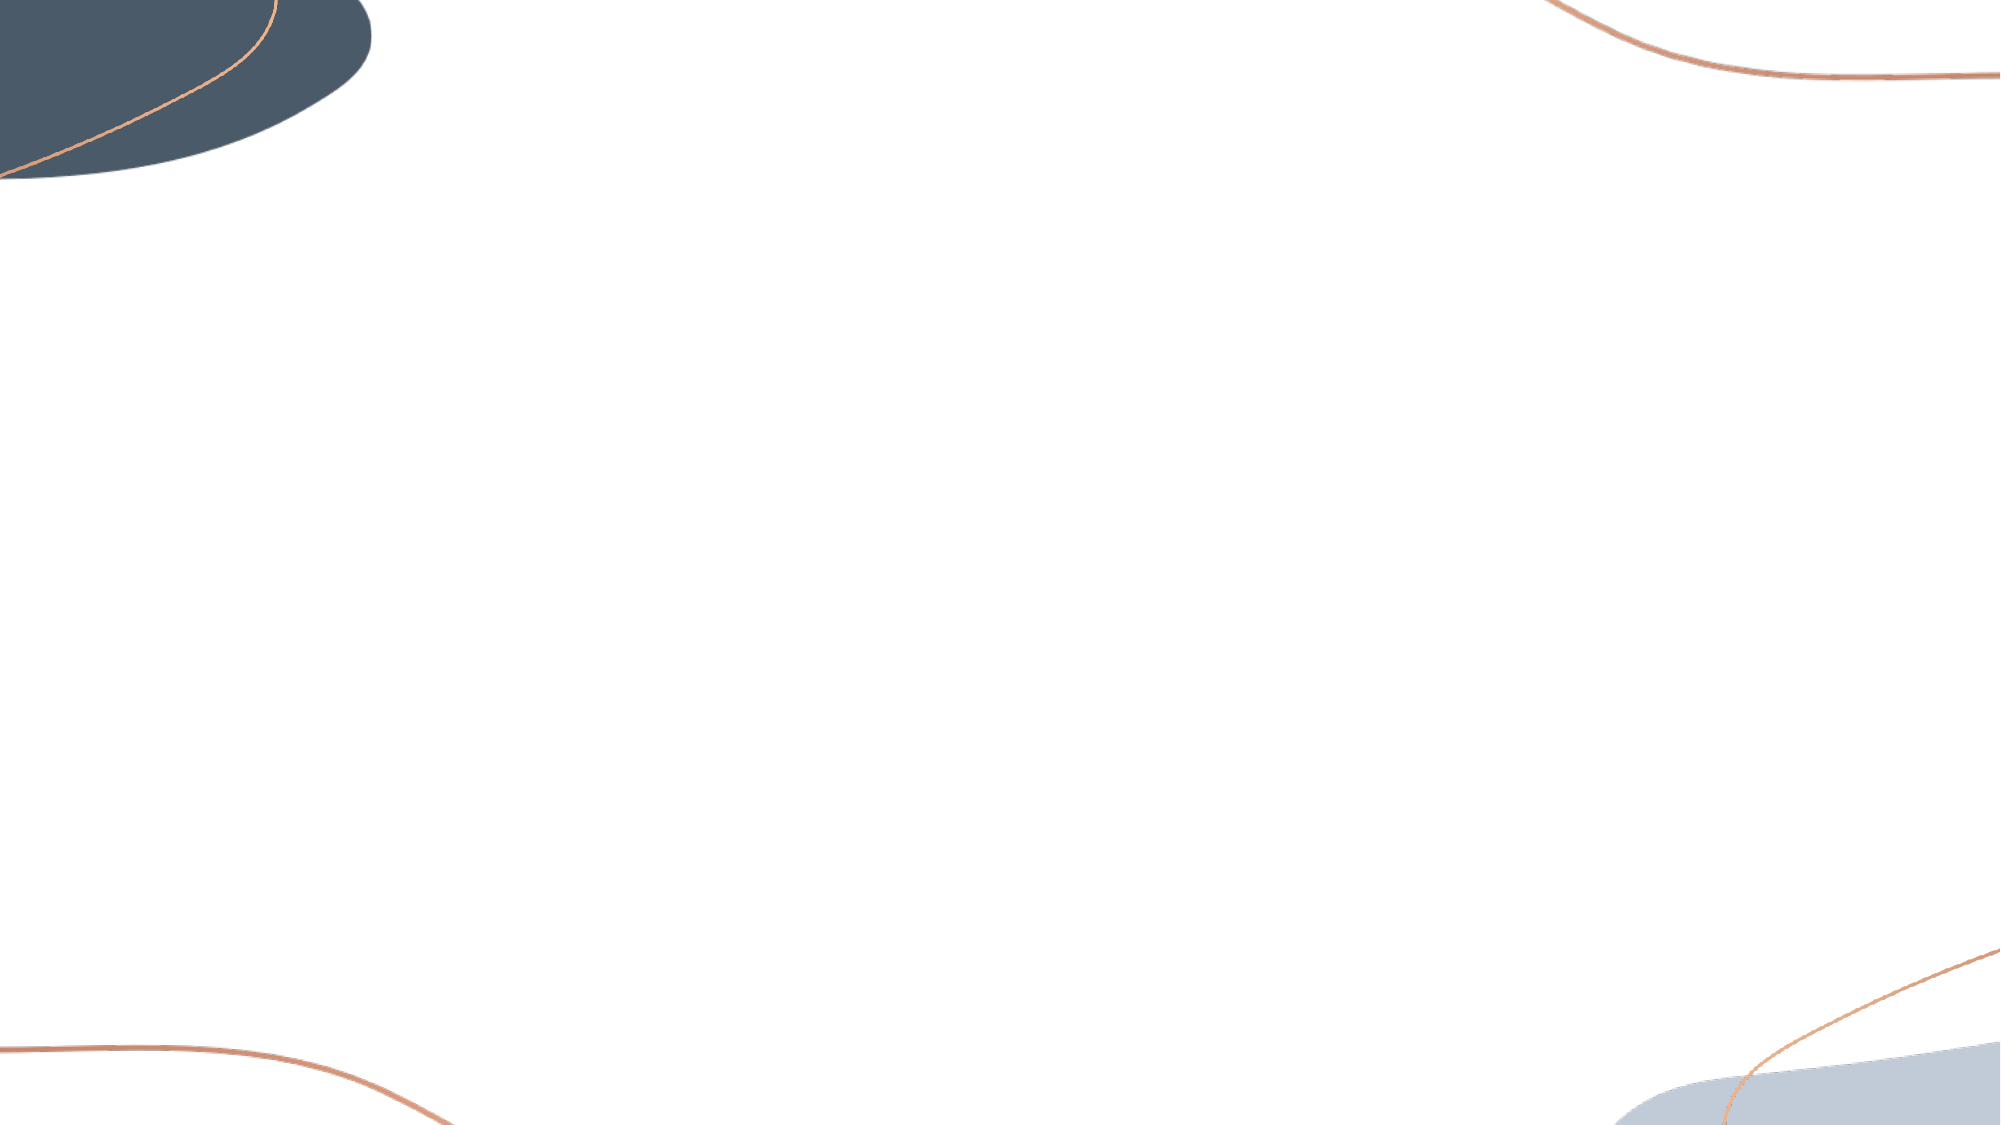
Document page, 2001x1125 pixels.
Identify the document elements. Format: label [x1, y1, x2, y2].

picture [0, 0, 372, 207]
picture [1603, 918, 2001, 1125]
picture [0, 1018, 478, 1125]
picture [1522, 0, 2001, 107]
